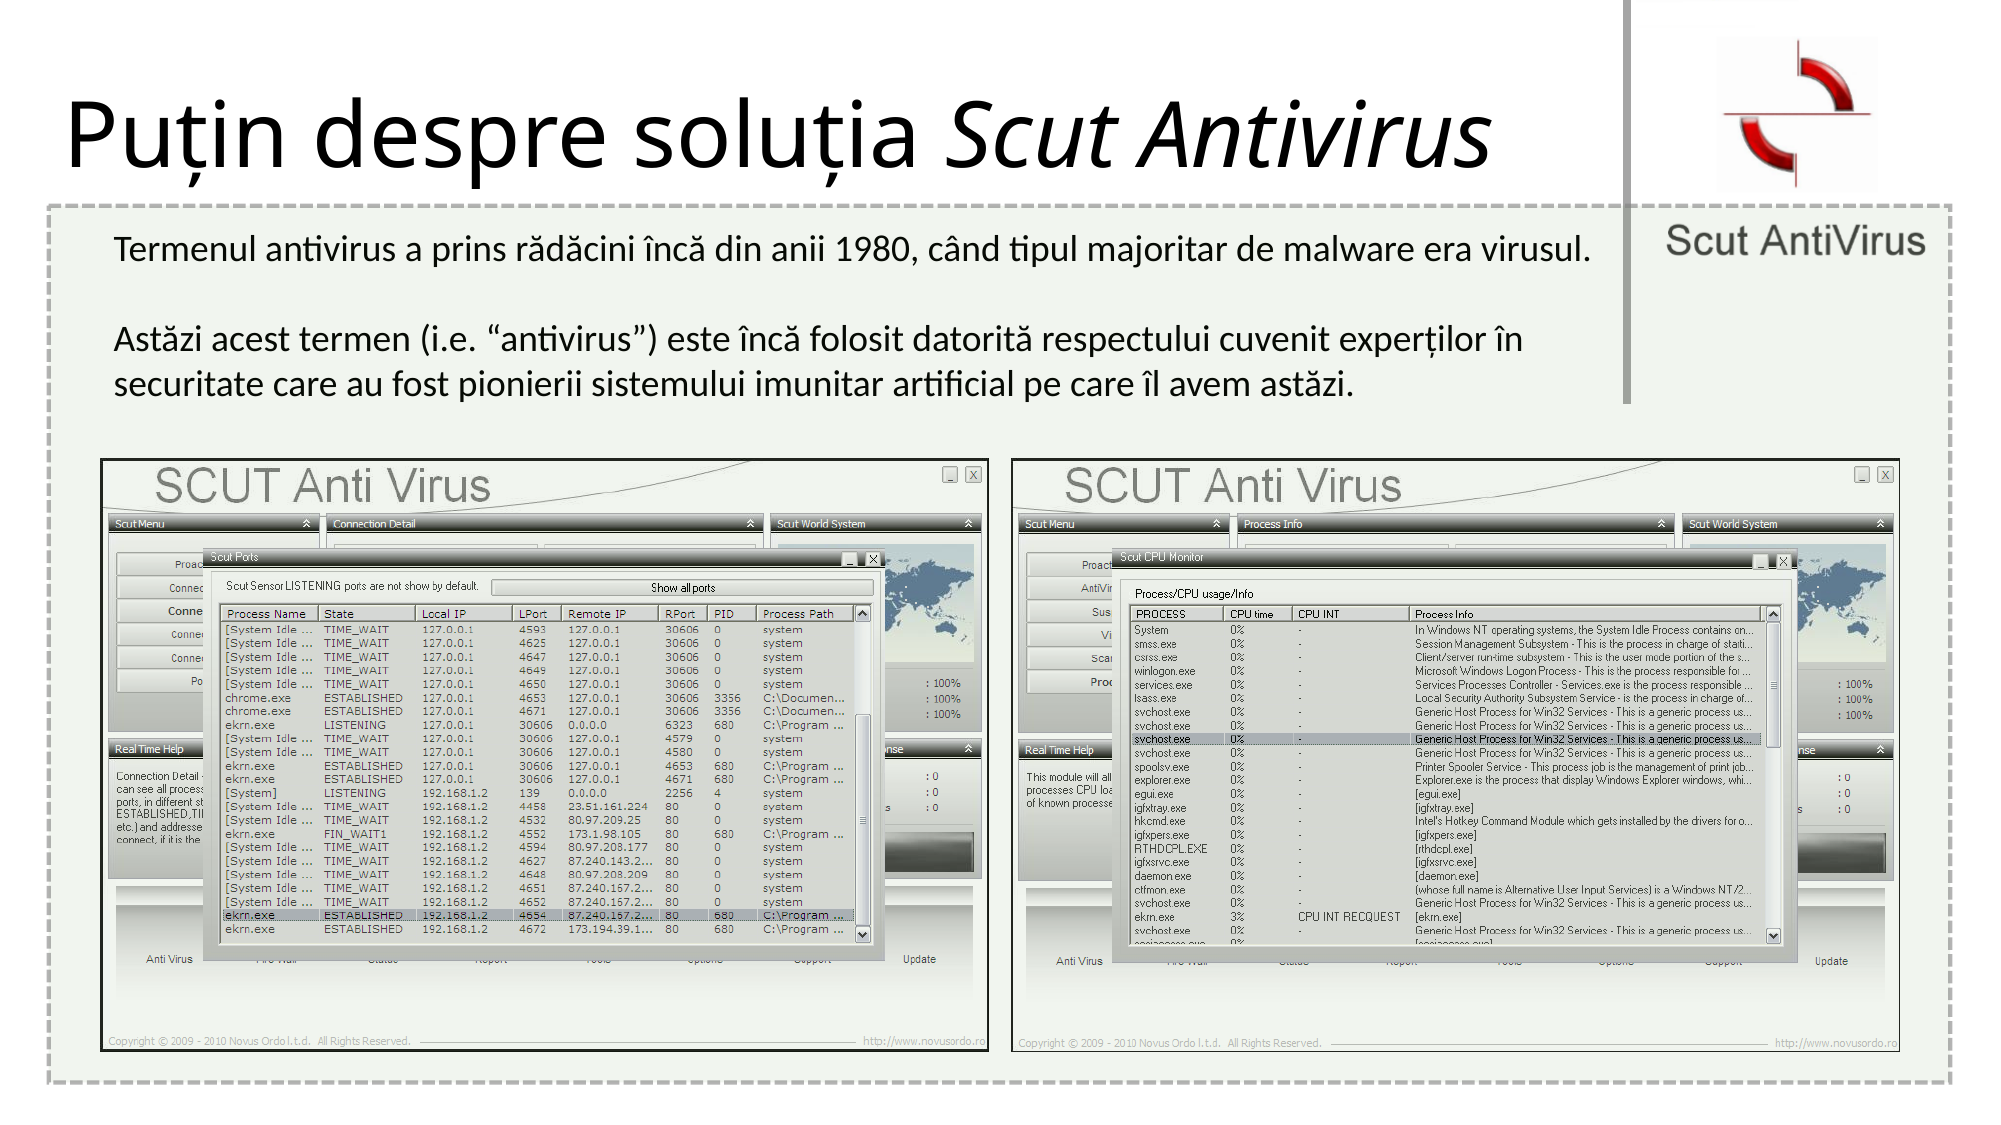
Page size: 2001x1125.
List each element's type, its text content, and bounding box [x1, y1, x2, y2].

title Puțin despre soluția Scut Antivirus [48, 59, 1622, 206]
picture [1011, 457, 1900, 1052]
text_box [1622, 0, 1632, 206]
text_box [48, 205, 1951, 1083]
picture [100, 457, 989, 1052]
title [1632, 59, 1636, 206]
picture [1636, 0, 1958, 316]
